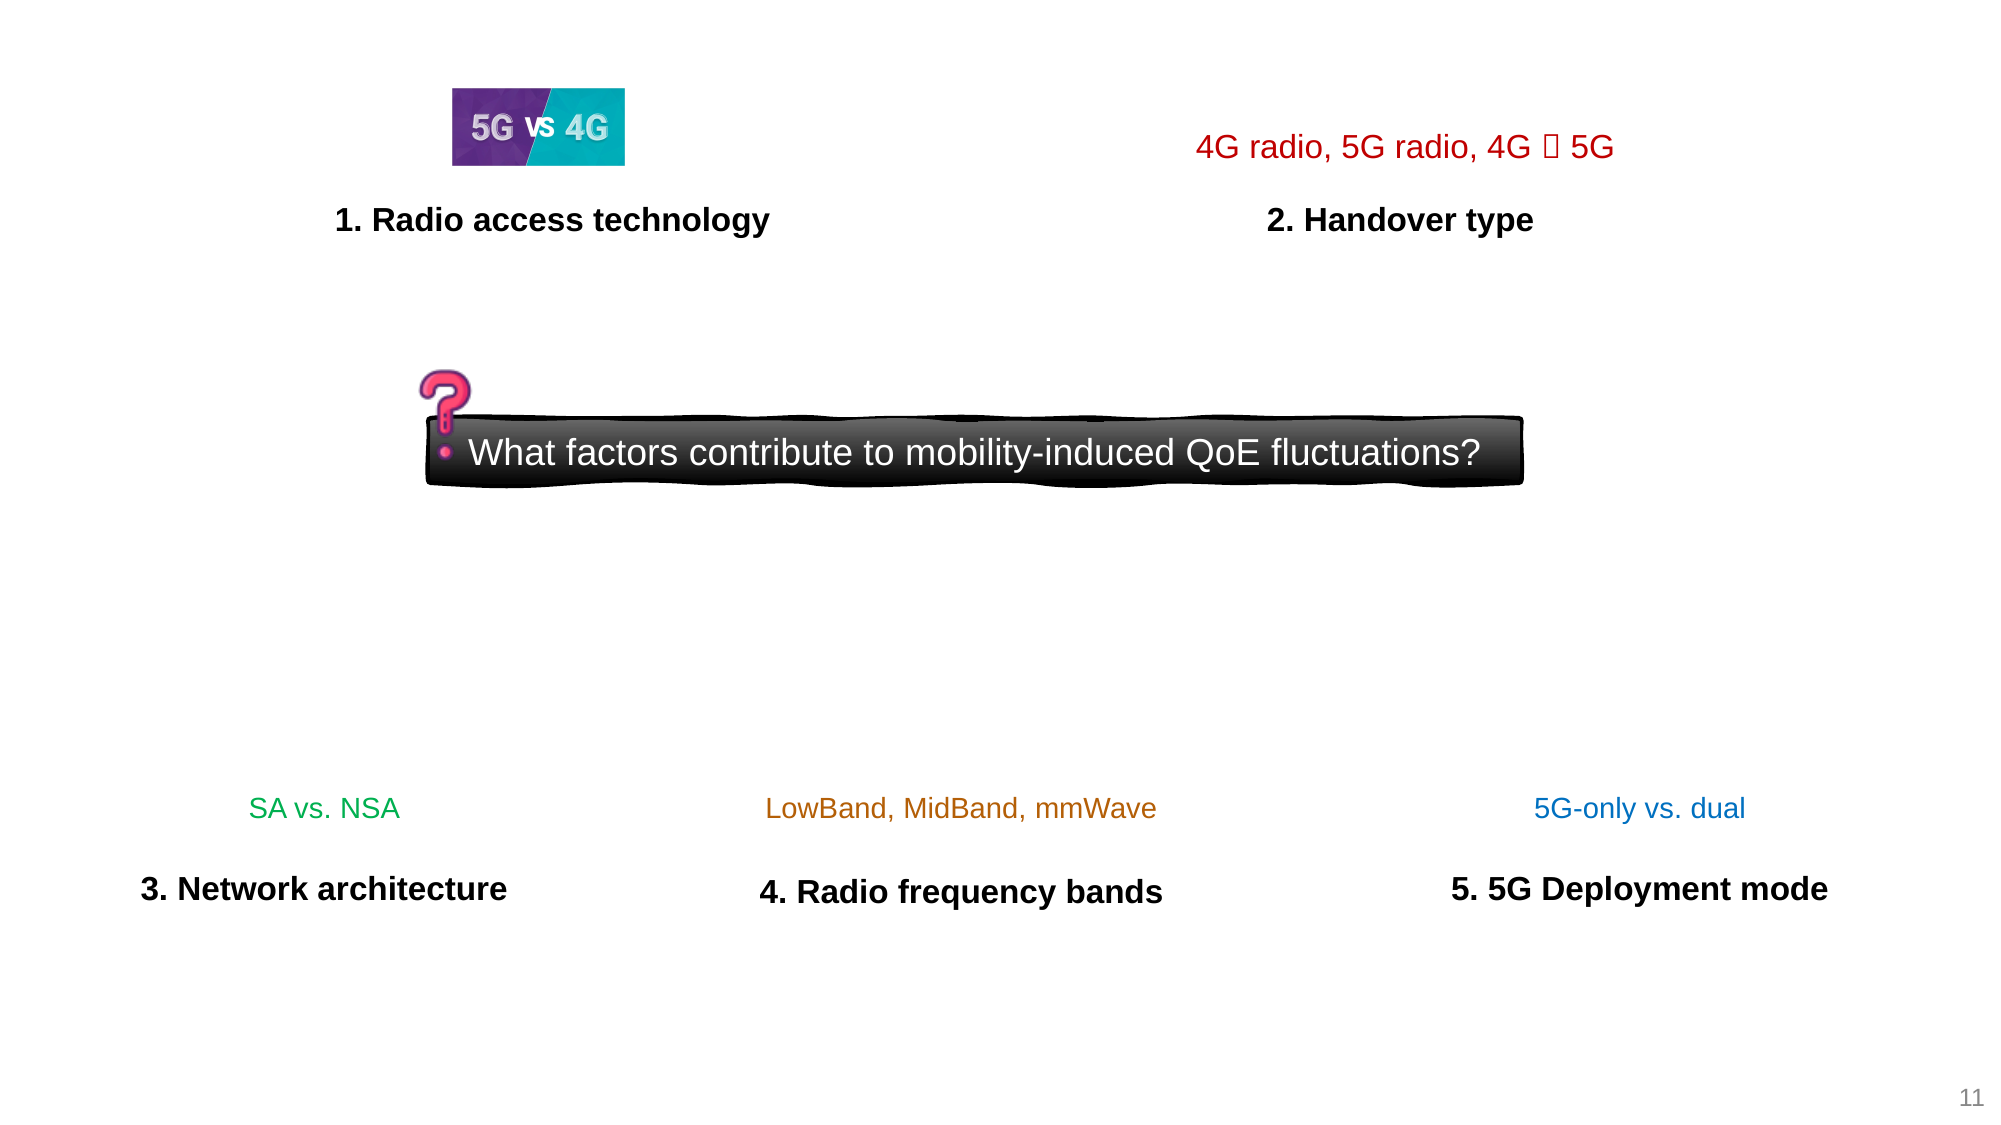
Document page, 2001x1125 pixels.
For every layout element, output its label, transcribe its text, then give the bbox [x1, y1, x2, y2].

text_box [395, 365, 1520, 482]
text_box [122, 781, 527, 916]
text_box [741, 781, 1182, 919]
slide_number 11 [1656, 1066, 2000, 1125]
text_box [1137, 117, 1674, 247]
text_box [1432, 781, 1848, 916]
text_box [316, 88, 799, 248]
